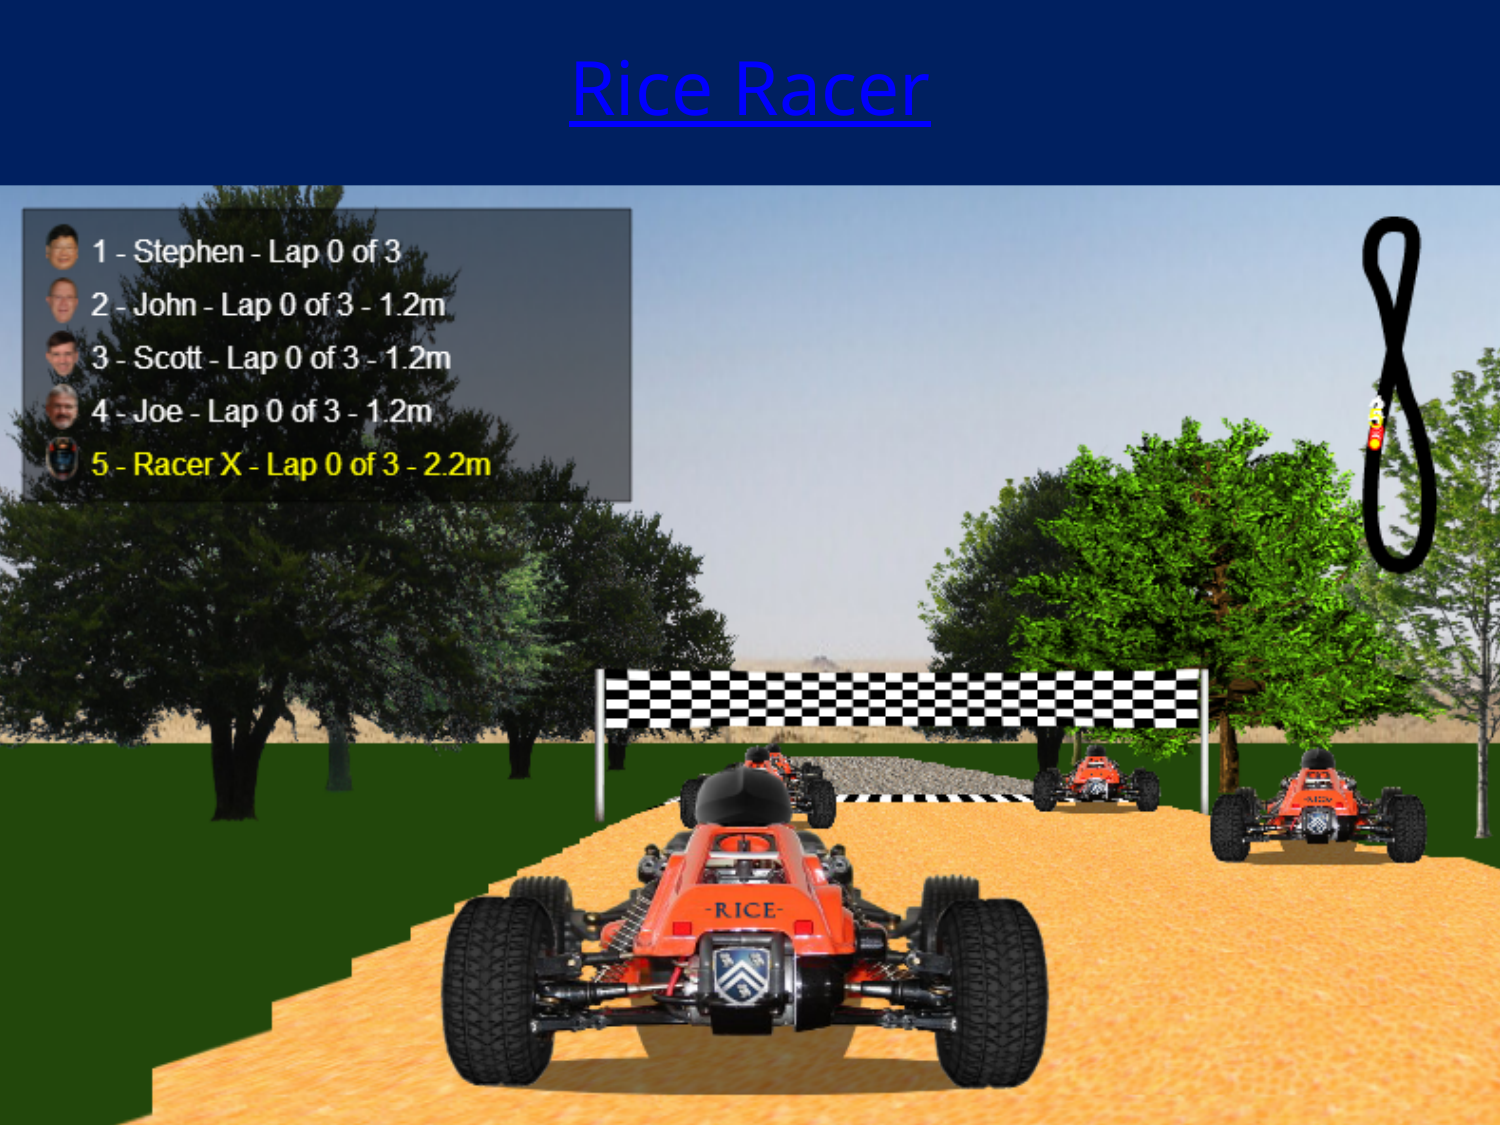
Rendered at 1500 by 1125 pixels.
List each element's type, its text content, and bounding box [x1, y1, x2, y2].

picture [0, 160, 1500, 1125]
title Rice Racer [0, 0, 1500, 159]
